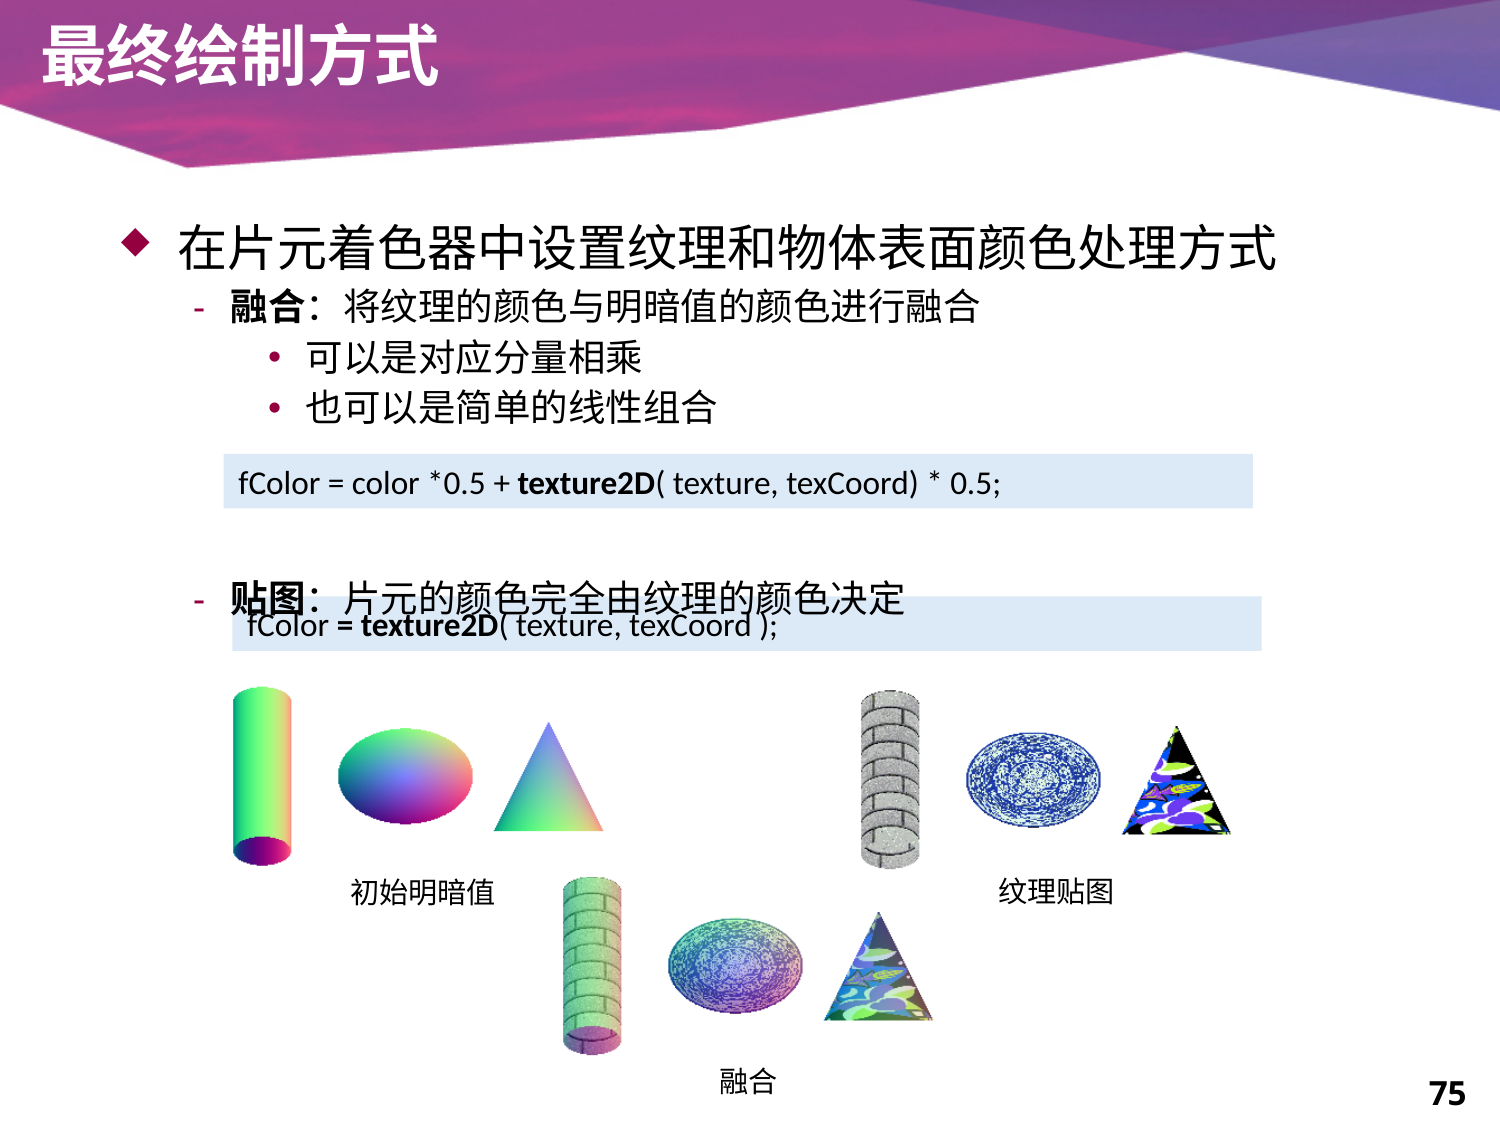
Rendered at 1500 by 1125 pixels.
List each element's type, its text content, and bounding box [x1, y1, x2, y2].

list 在片元着色器中设置纹理和物体表面颜色处理方式 融合：将纹理的颜色与明暗值的颜色进行融合 可以是对应分量相乘 也可以是简单的线性组合 贴图：片元的颜色完全由纹理的颜色决定 [103, 216, 1397, 930]
slide_number 75 [1384, 1065, 1500, 1125]
text_box 纹理贴图 [986, 891, 1131, 916]
text_box 融合 [704, 1066, 794, 1106]
title 最终绘制方式 [25, 15, 1320, 104]
text_box fColor = color *0.5 + texture2D( texture, texCoord) * 0.5; [223, 453, 1253, 509]
picture [0, 0, 1500, 1125]
text_box 初始明暗值 [335, 877, 512, 917]
